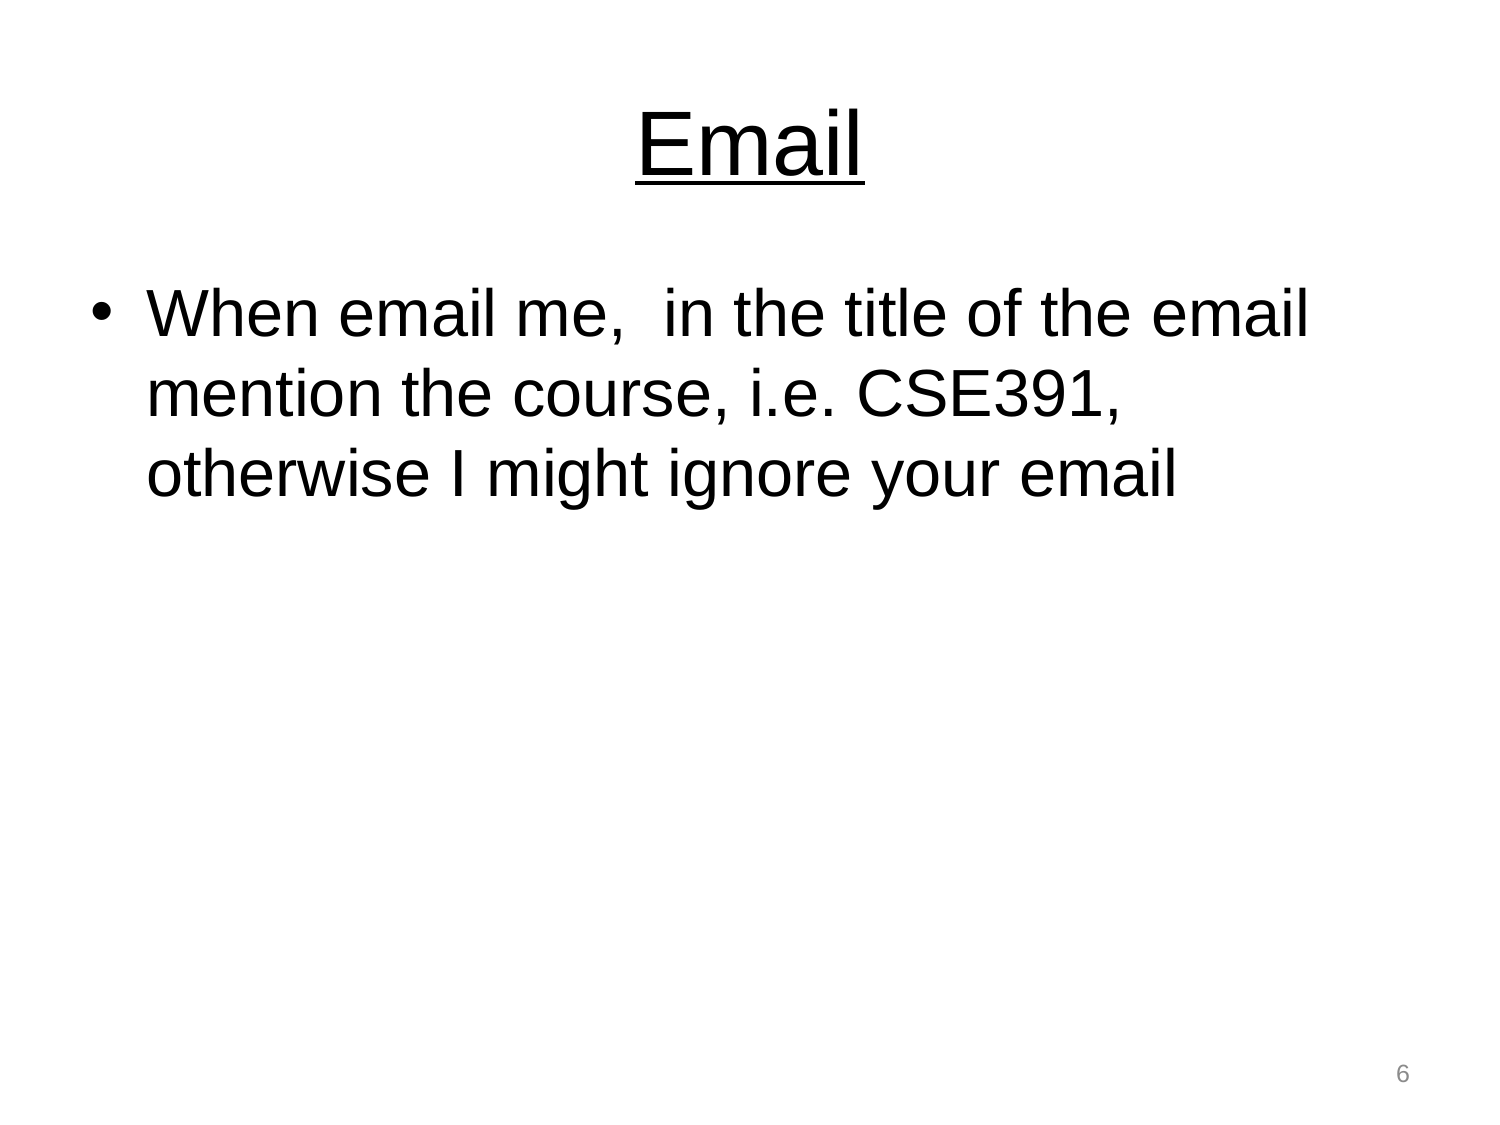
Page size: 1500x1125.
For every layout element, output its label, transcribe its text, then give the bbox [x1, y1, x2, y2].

slide_number 6 [1074, 1042, 1425, 1103]
list When email me, in the title of the email mention the course, i.e. CSE391, otherwise I might ignore your email [75, 262, 1425, 1005]
title Email [75, 45, 1425, 233]
